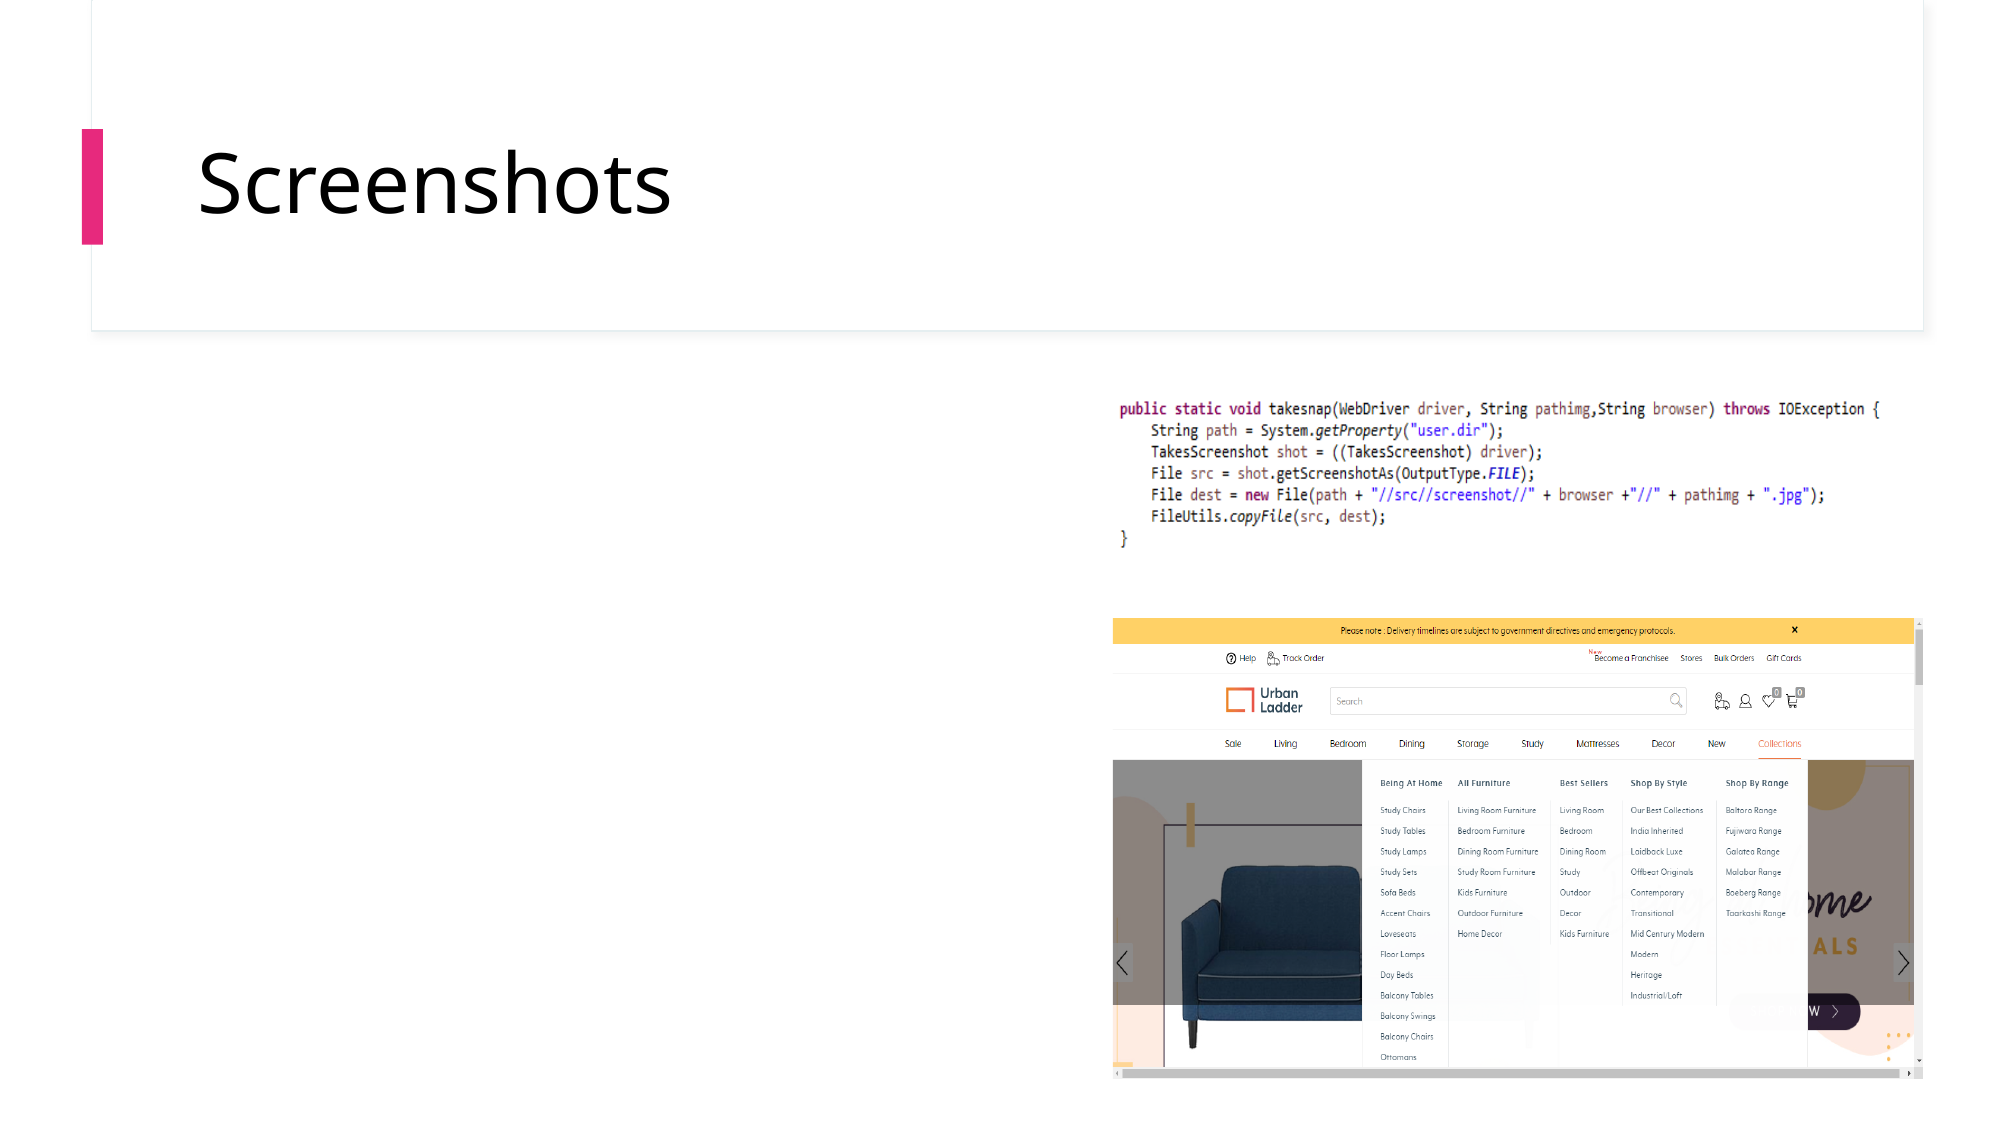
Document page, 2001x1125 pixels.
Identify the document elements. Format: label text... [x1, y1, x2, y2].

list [1112, 617, 1923, 1079]
title Screenshots [183, 90, 1851, 284]
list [1112, 383, 1923, 565]
